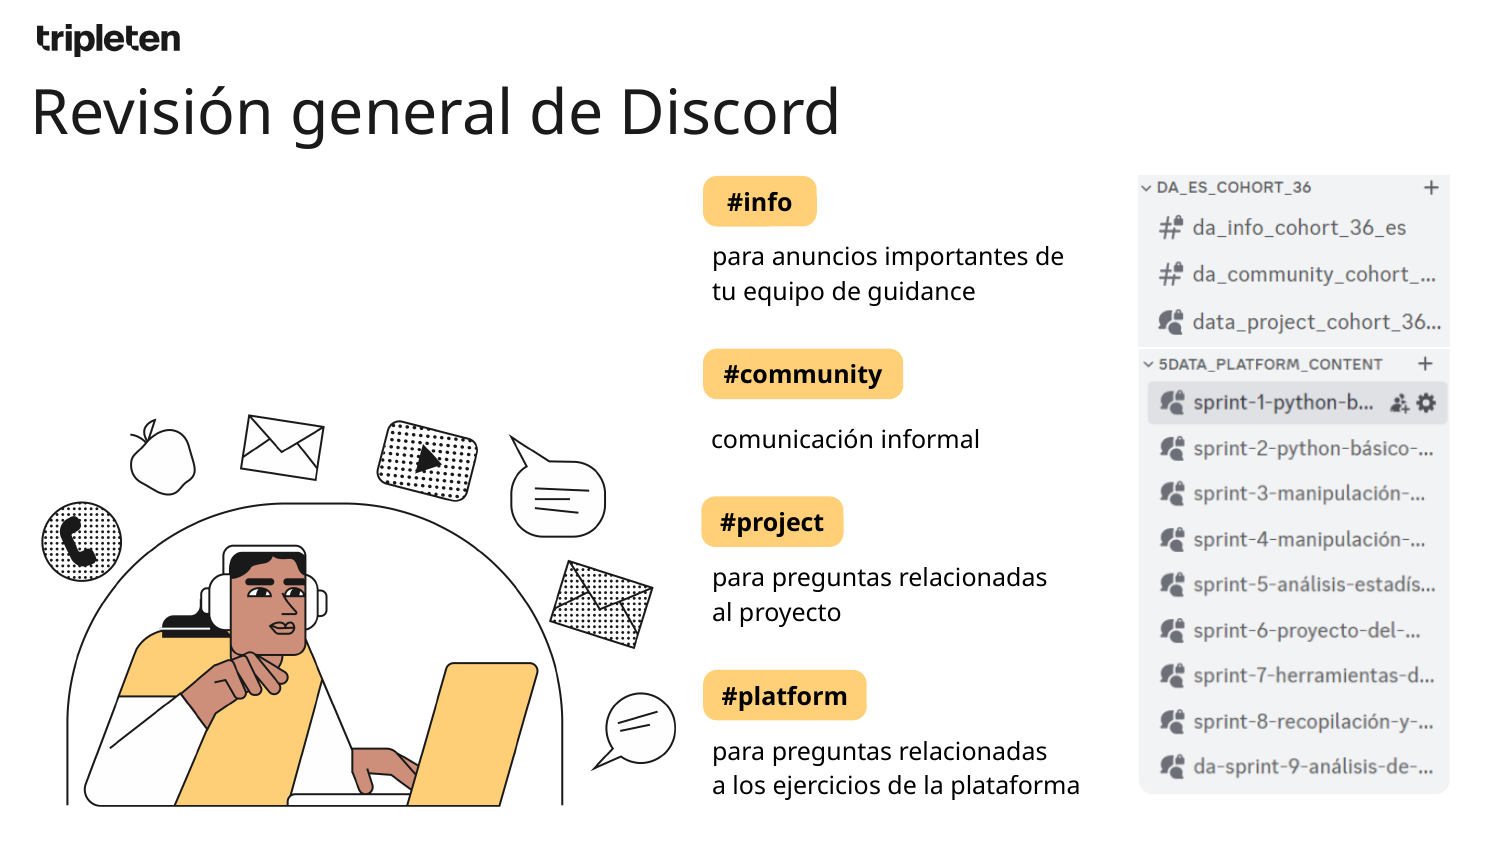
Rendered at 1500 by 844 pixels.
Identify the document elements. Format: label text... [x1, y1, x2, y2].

text_box #info [703, 175, 817, 227]
text_box #platform [703, 669, 867, 721]
text_box [1126, 162, 1463, 807]
picture [1138, 348, 1451, 795]
text_box para anuncios importantes de tu equipo de guidance [690, 228, 1102, 312]
text_box #community [703, 348, 904, 400]
picture [1138, 175, 1451, 347]
text_box para preguntas relacionadas a los ejercicios de la plataforma [690, 657, 1102, 807]
title Revisión general de Discord [15, 56, 1414, 228]
text_box para preguntas relacionadas al proyecto [690, 483, 1102, 633]
text_box #project [701, 496, 844, 547]
picture [37, 24, 180, 58]
text_box comunicación informal [690, 336, 1102, 460]
picture [37, 399, 676, 807]
